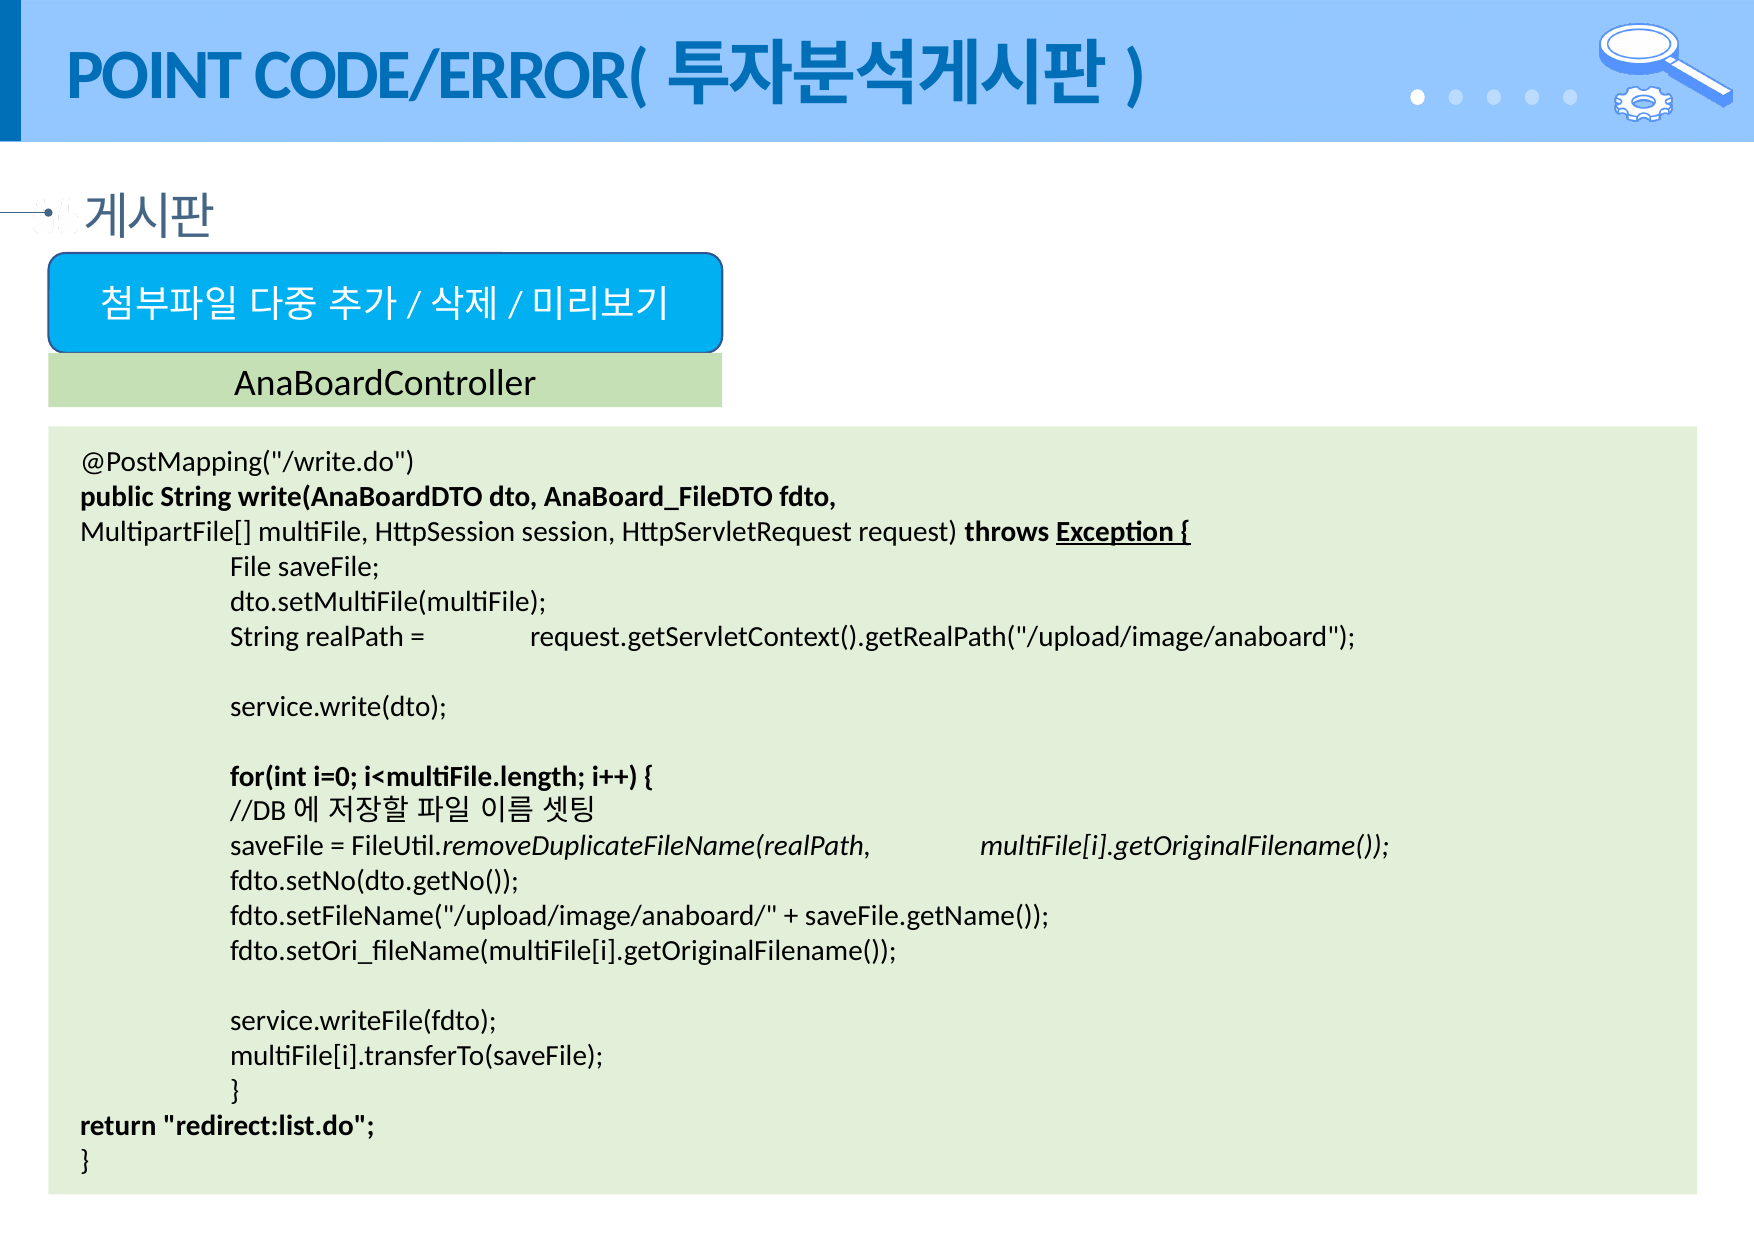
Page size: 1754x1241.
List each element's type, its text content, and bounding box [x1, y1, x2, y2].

text_box 종목코드 전달 [1448, 89, 1463, 106]
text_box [0, 177, 236, 253]
text_box 종목코드 전달 [1486, 89, 1502, 106]
text_box 종목코드 전달 [1524, 89, 1540, 106]
text_box [47, 425, 1698, 1195]
text_box @PostMapping("/write.do") public String write(AnaBoardDTO dto, AnaBoard_FileDTO fdto, MultipartFile[] multiFile, HttpSession session, HttpServletRequest request) throws Exception { File saveFile; dto.setMultiFile(multiFile); String realPath = request.getServletContext().getRealPath("/upload/image/anaboard"); service.write(dto); for(int i=0; i<multiFile.length; i++) { //DB에 저장할 파일 이름 셋팅 saveFile = FileUtil.removeDuplicateFileName(realPath, multiFile[i].getOriginalFilename()); fdto.setNo(dto.getNo()); fdto.setFileName("/upload/image/anaboard/" + saveFile.getName()); fdto.setOri_fileName(multiFile[i].getOriginalFilename()); service.writeFile(fdto); multiFile[i].transferTo(saveFile); } return "redirect:list.do"; } [65, 434, 1670, 1184]
text_box 첨부파일 다중 추가/삭제/미리보기 [47, 251, 724, 352]
picture [21, 0, 1754, 142]
text_box 종목코드 전달 [1562, 89, 1578, 106]
title POINT CODE/ERROR(투자분석게시판) [51, 29, 1224, 123]
text_box AnaBoardController [47, 352, 723, 408]
